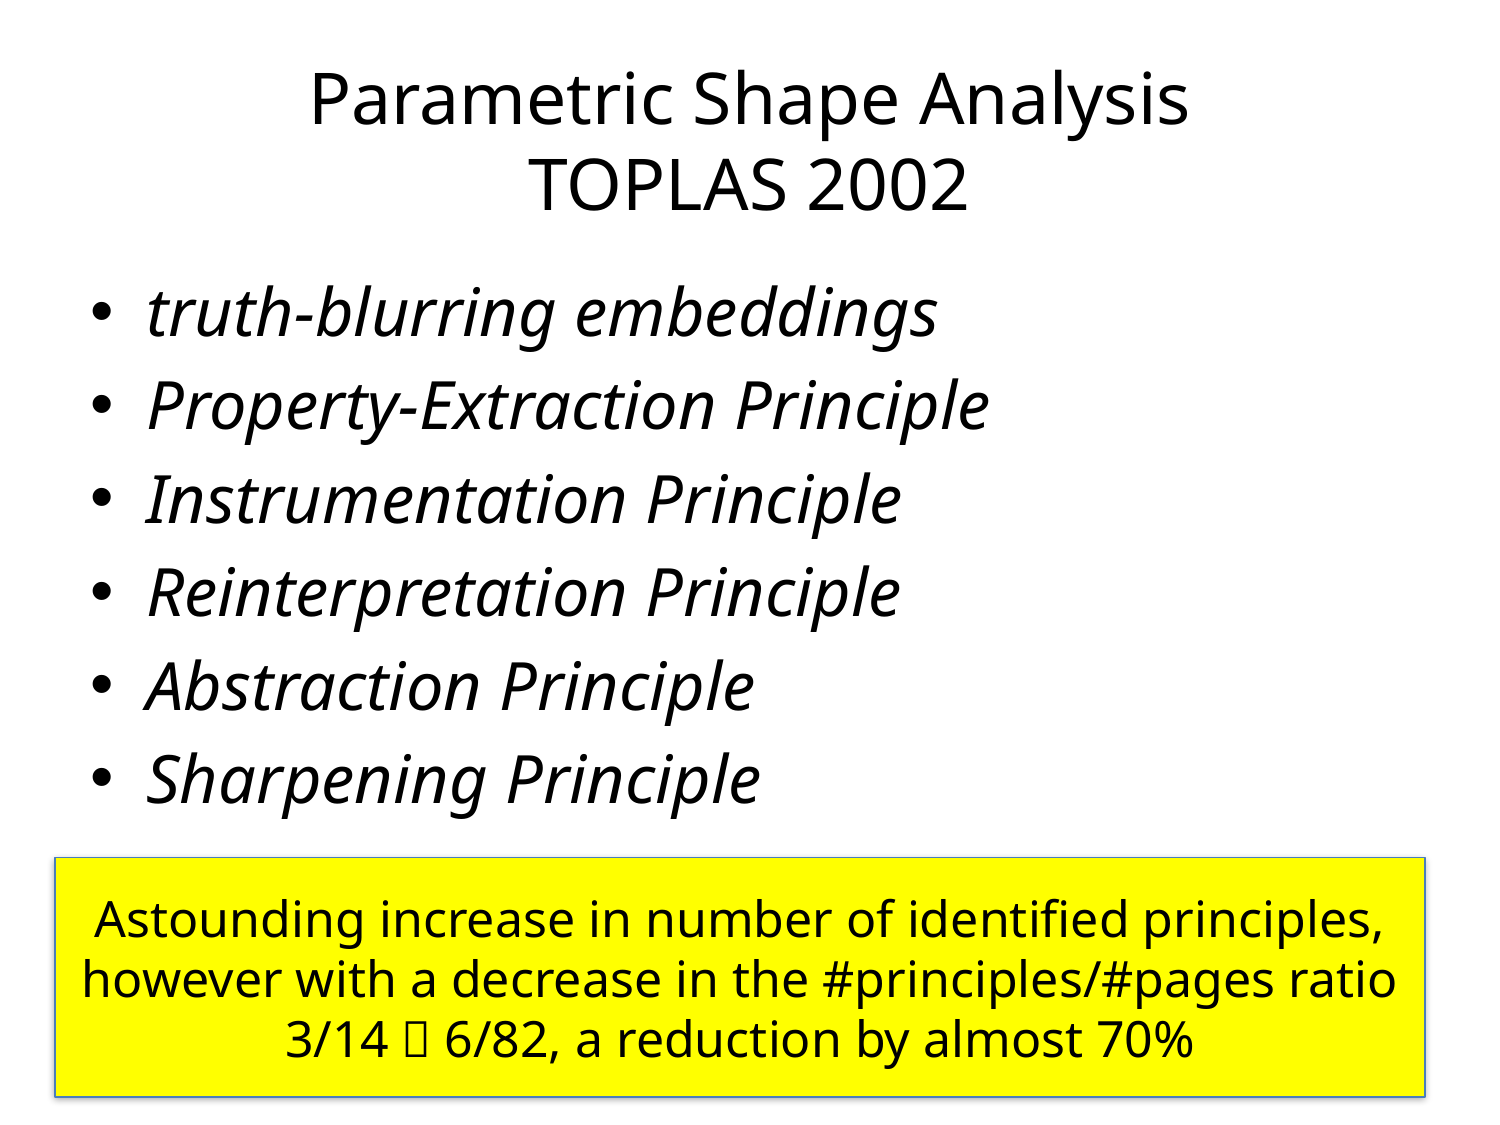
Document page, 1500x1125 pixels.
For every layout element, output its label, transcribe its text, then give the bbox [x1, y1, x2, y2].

text_box Astounding increase in number of identified principles, however with a decrease in the #principles/#pages ratio 3/14  6/82, a reduction by almost 70% [54, 857, 1426, 1098]
list truth-blurring embeddings Property-Extraction Principle Instrumentation Principle Reinterpretation Principle Abstraction Principle Sharpening Principle [75, 262, 1425, 856]
title Parametric Shape Analysis TOPLAS 2002 [75, 45, 1425, 233]
